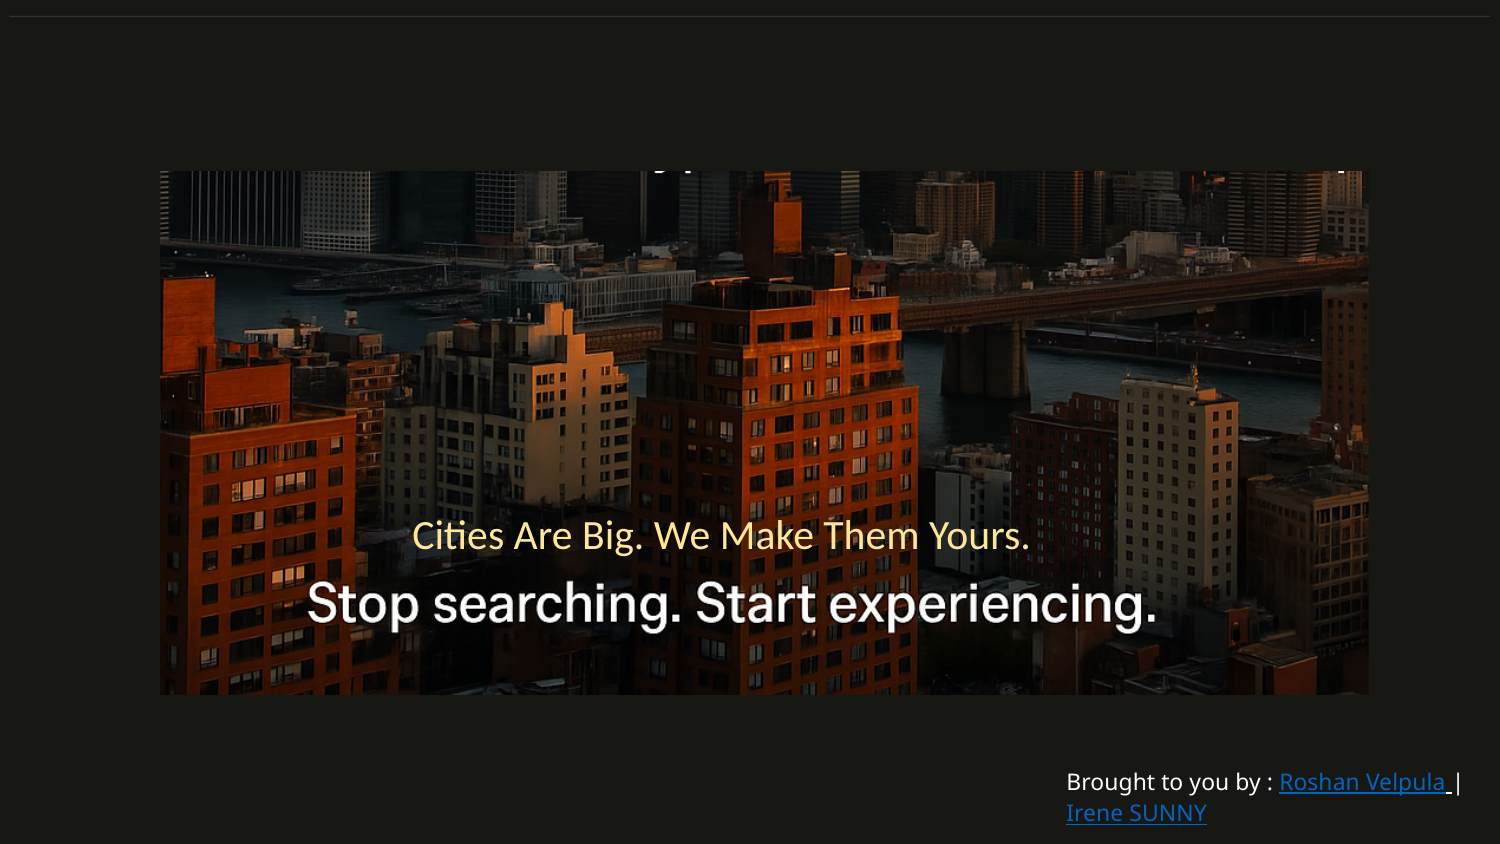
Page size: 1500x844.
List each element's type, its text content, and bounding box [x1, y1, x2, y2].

text_box Brought to you by : Roshan Velpula | Irene SUNNY [1051, 760, 1500, 838]
picture [160, 171, 1369, 695]
